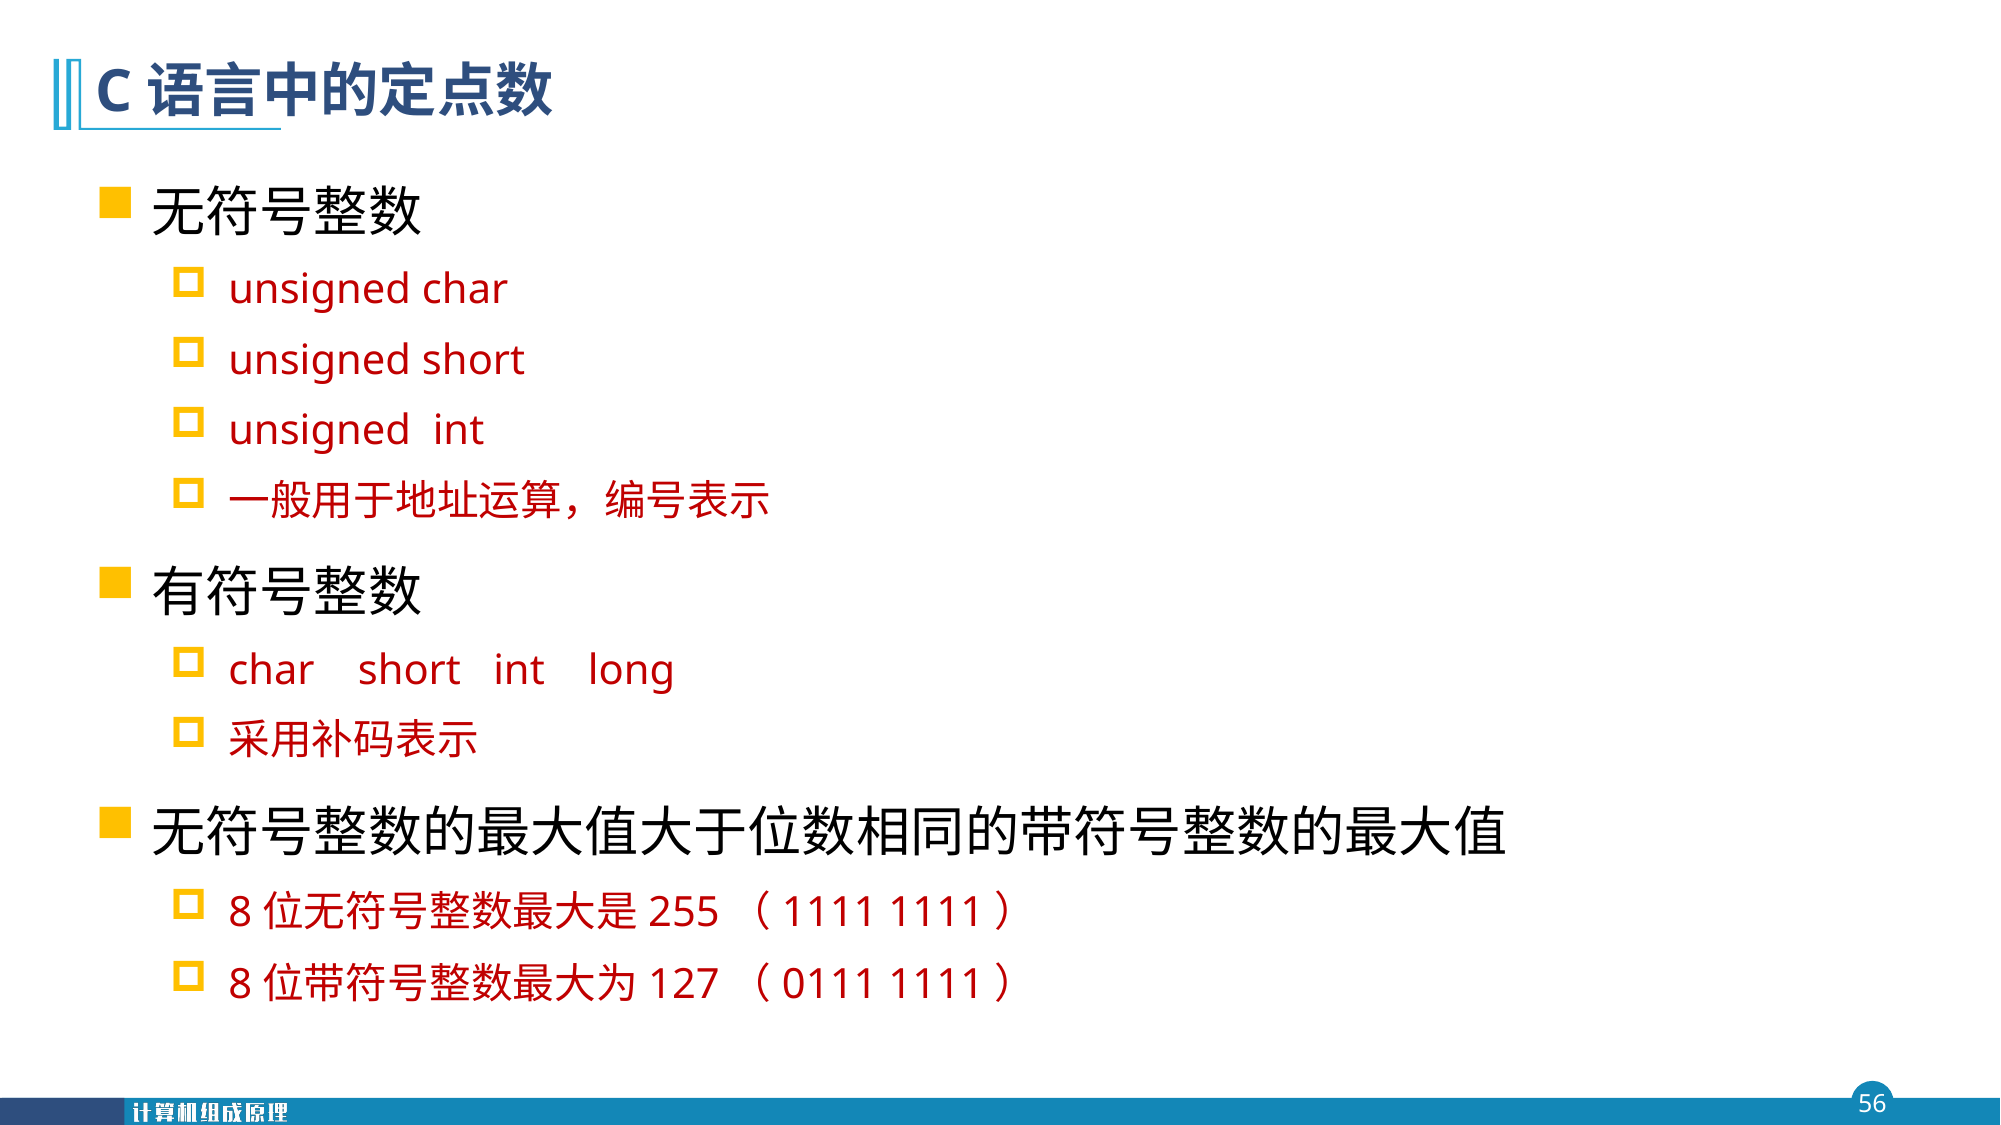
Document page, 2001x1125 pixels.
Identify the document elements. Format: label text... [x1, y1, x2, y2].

title C语言中的定点数 [80, 42, 1805, 144]
list 无符号整数 unsigned char unsigned short unsigned int 一般用于地址运算，编号表示 有符号整数 char short int long 采用补码表示 无符号整数的最大值大于位数相同的带符号整数的最大值 8位无符号整数最大是255（1111 1111） 8位带符号整数最大为127（0111 1111） [80, 156, 1805, 1082]
